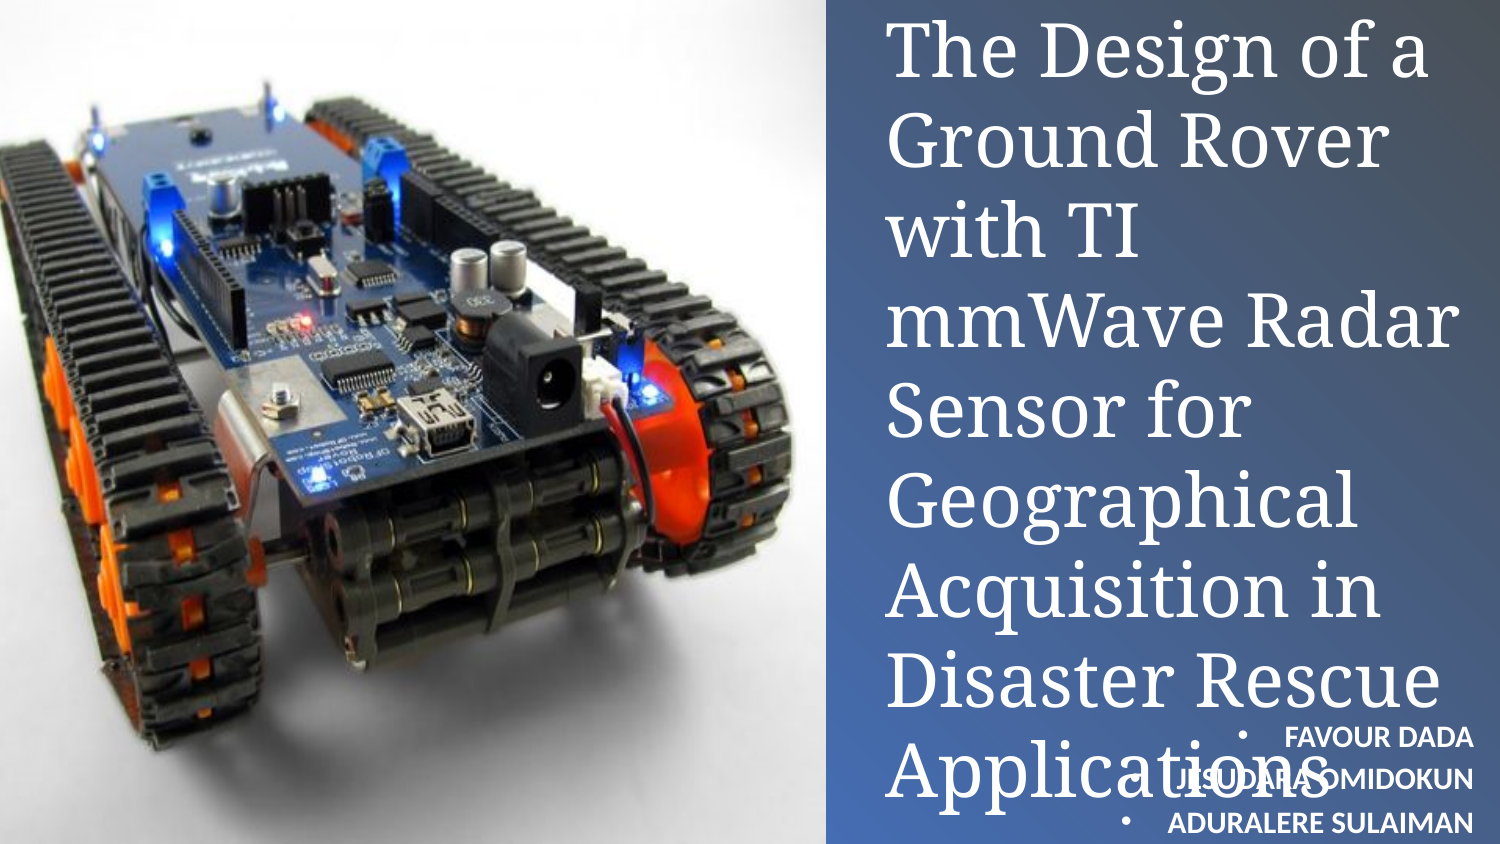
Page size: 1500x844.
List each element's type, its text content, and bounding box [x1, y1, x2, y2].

text_box The Design of a Ground Rover with TI mmWave Radar Sensor for Geographical Acquisition in Disaster Rescue Applications [870, 0, 1490, 729]
picture [0, 0, 826, 844]
subtitle FAVOUR DADA JESUDARA OMIDOKUN ADURALERE SULAIMAN [1055, 729, 1490, 830]
